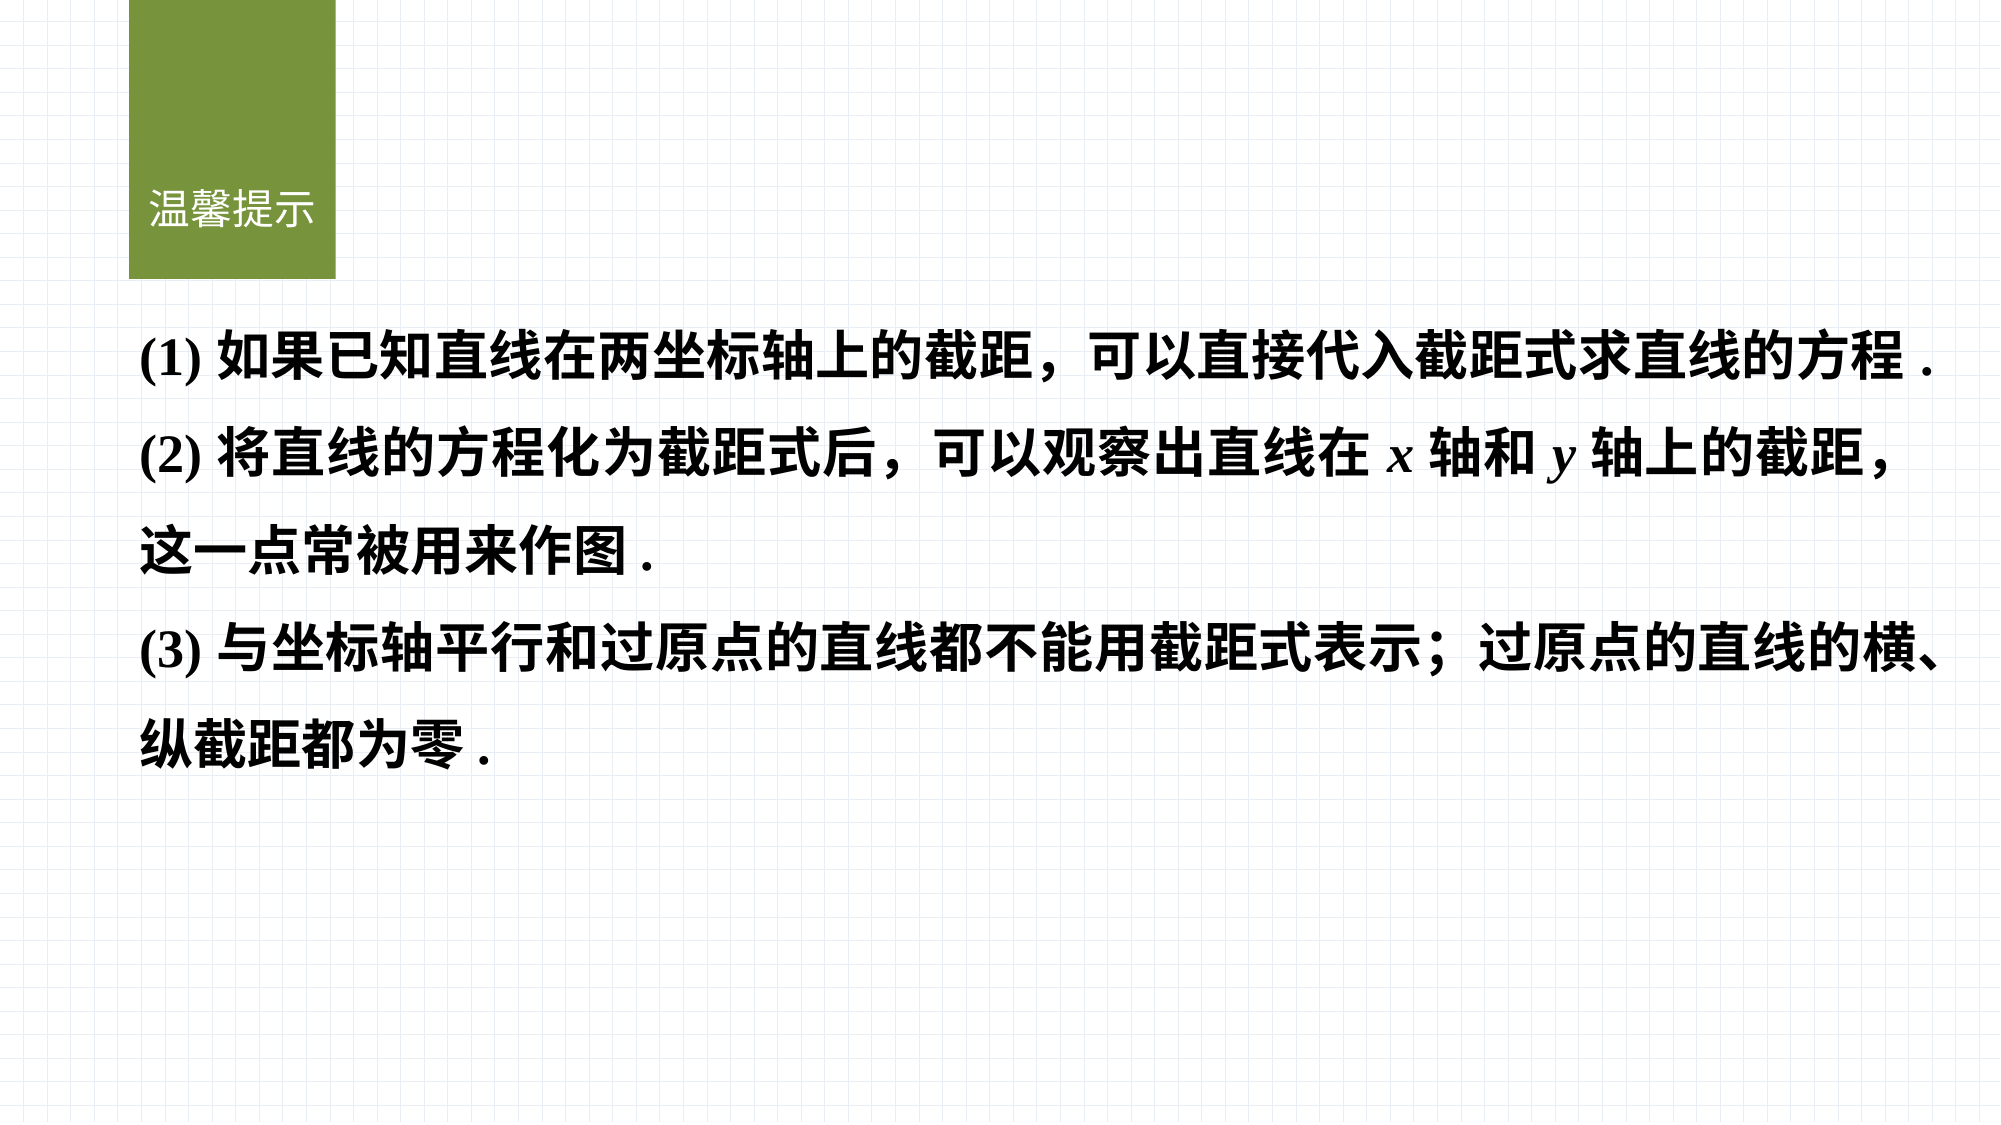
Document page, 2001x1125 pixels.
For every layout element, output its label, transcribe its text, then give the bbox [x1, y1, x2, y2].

text_box [128, 234, 337, 280]
text_box (1)如果已知直线在两坐标轴上的截距，可以直接代入截距式求直线的方程. (2)将直线的方程化为截距式后，可以观察出直线在x轴和y轴上的截距，这一点常被用来作图. (3)与坐标轴平行和过原点的直线都不能用截距式表示；过原点的直线的横、纵截距都为零. [124, 281, 1935, 783]
text_box 温馨提示 [100, 170, 365, 234]
text_box [128, 0, 337, 170]
